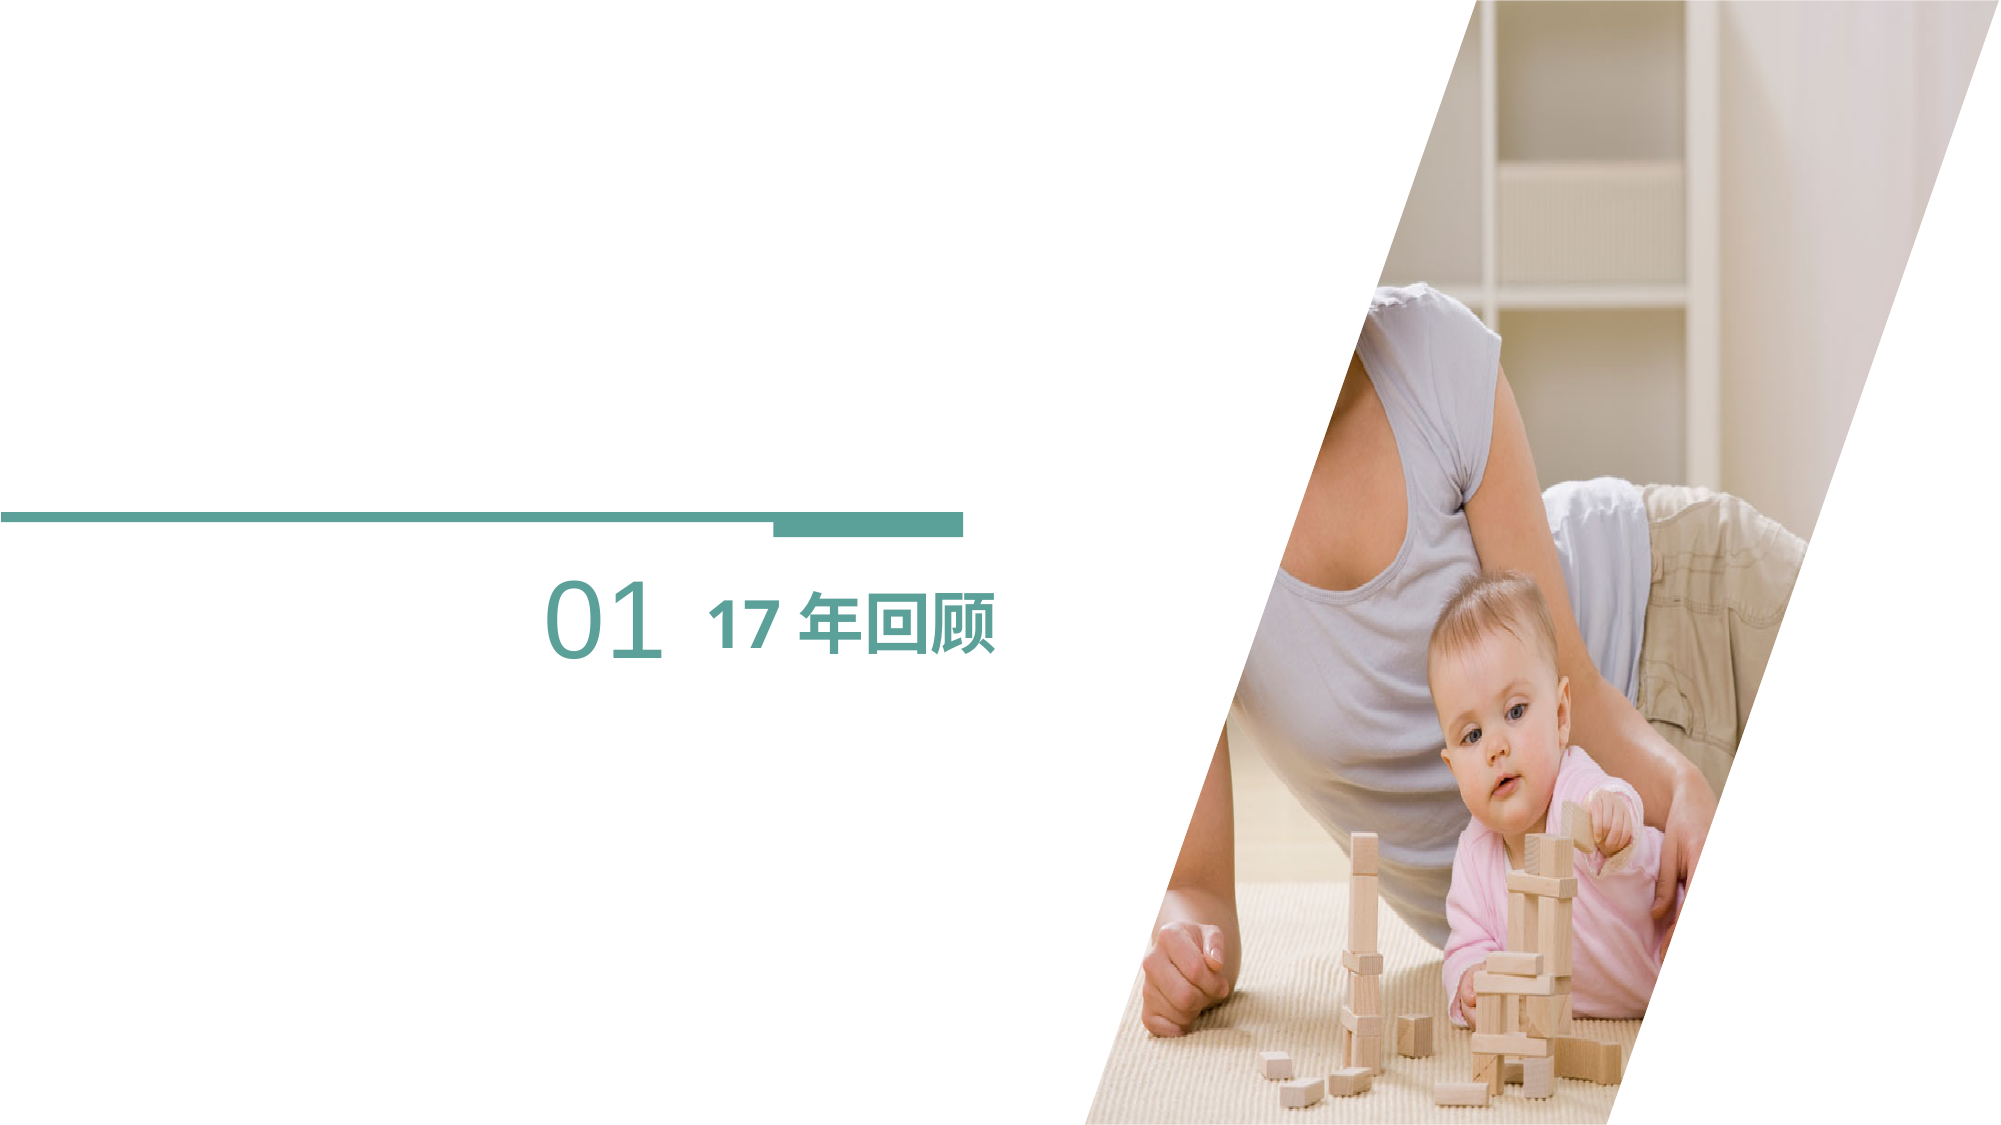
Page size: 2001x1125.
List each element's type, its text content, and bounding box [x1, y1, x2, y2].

text_box 01 [524, 540, 687, 689]
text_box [1, 512, 964, 538]
text_box 17年回顾 [705, 582, 998, 663]
text_box [1084, 0, 1999, 1125]
